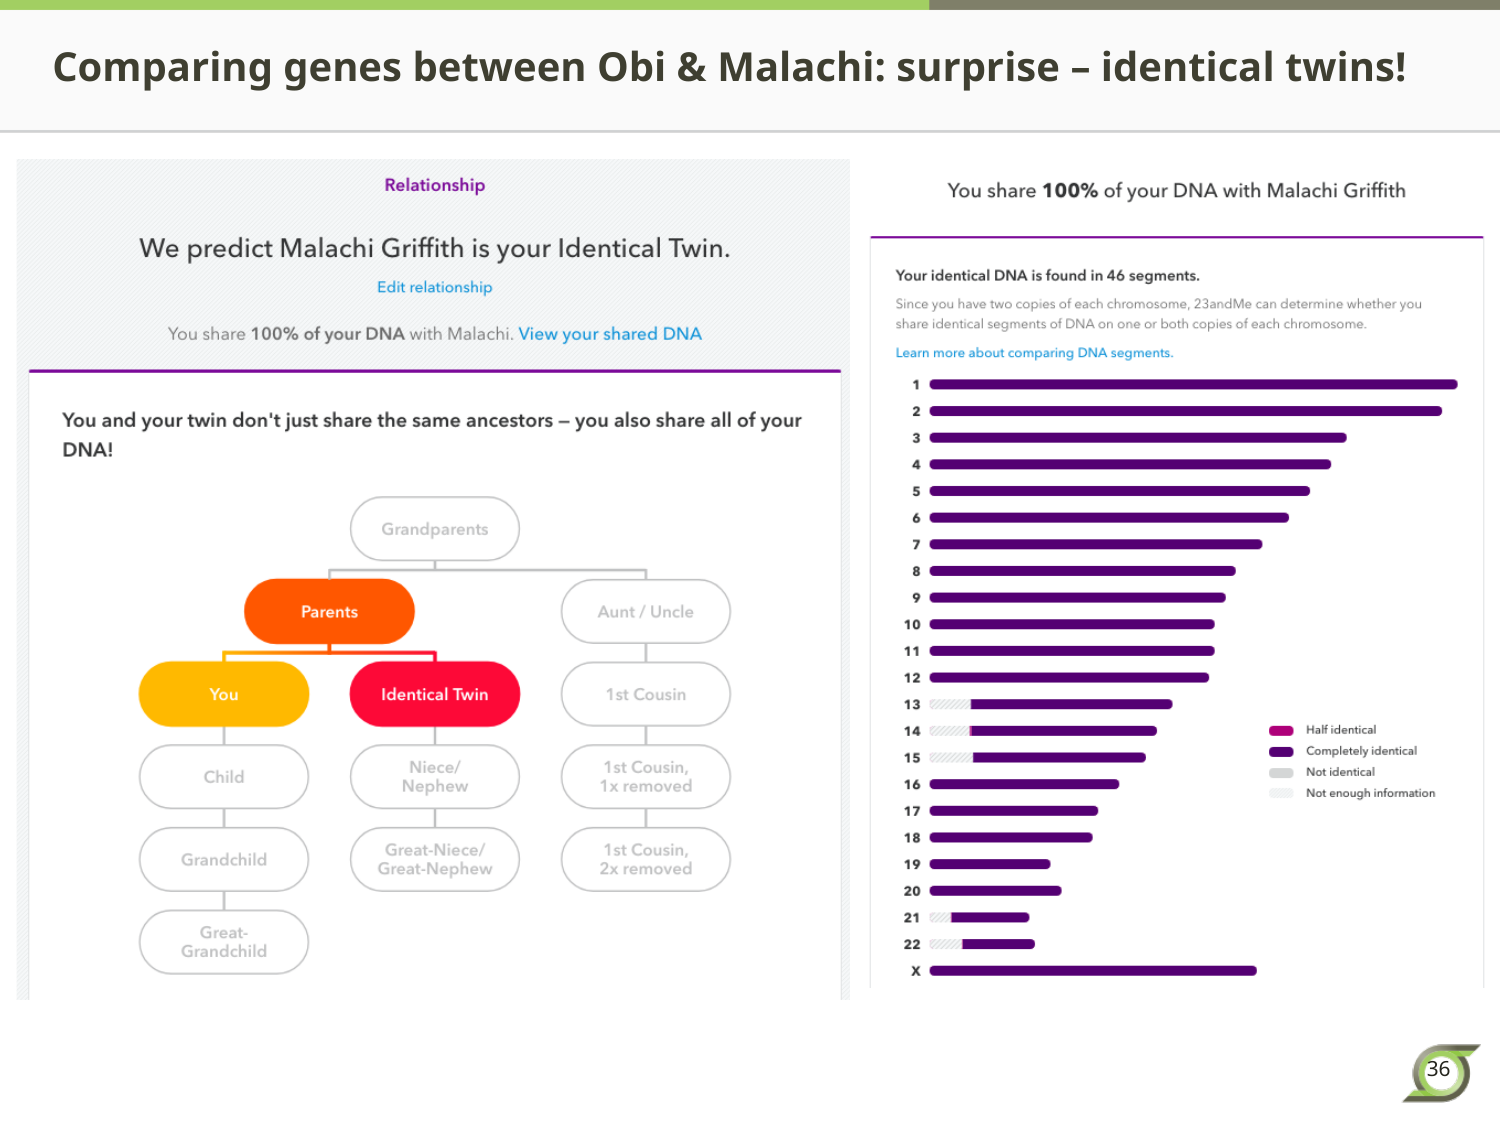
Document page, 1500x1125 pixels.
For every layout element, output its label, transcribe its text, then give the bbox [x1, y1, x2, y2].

picture [862, 174, 1492, 988]
title Comparing genes between Obi & Malachi: surprise – identical twins! [37, 18, 1454, 112]
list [16, 159, 851, 1001]
